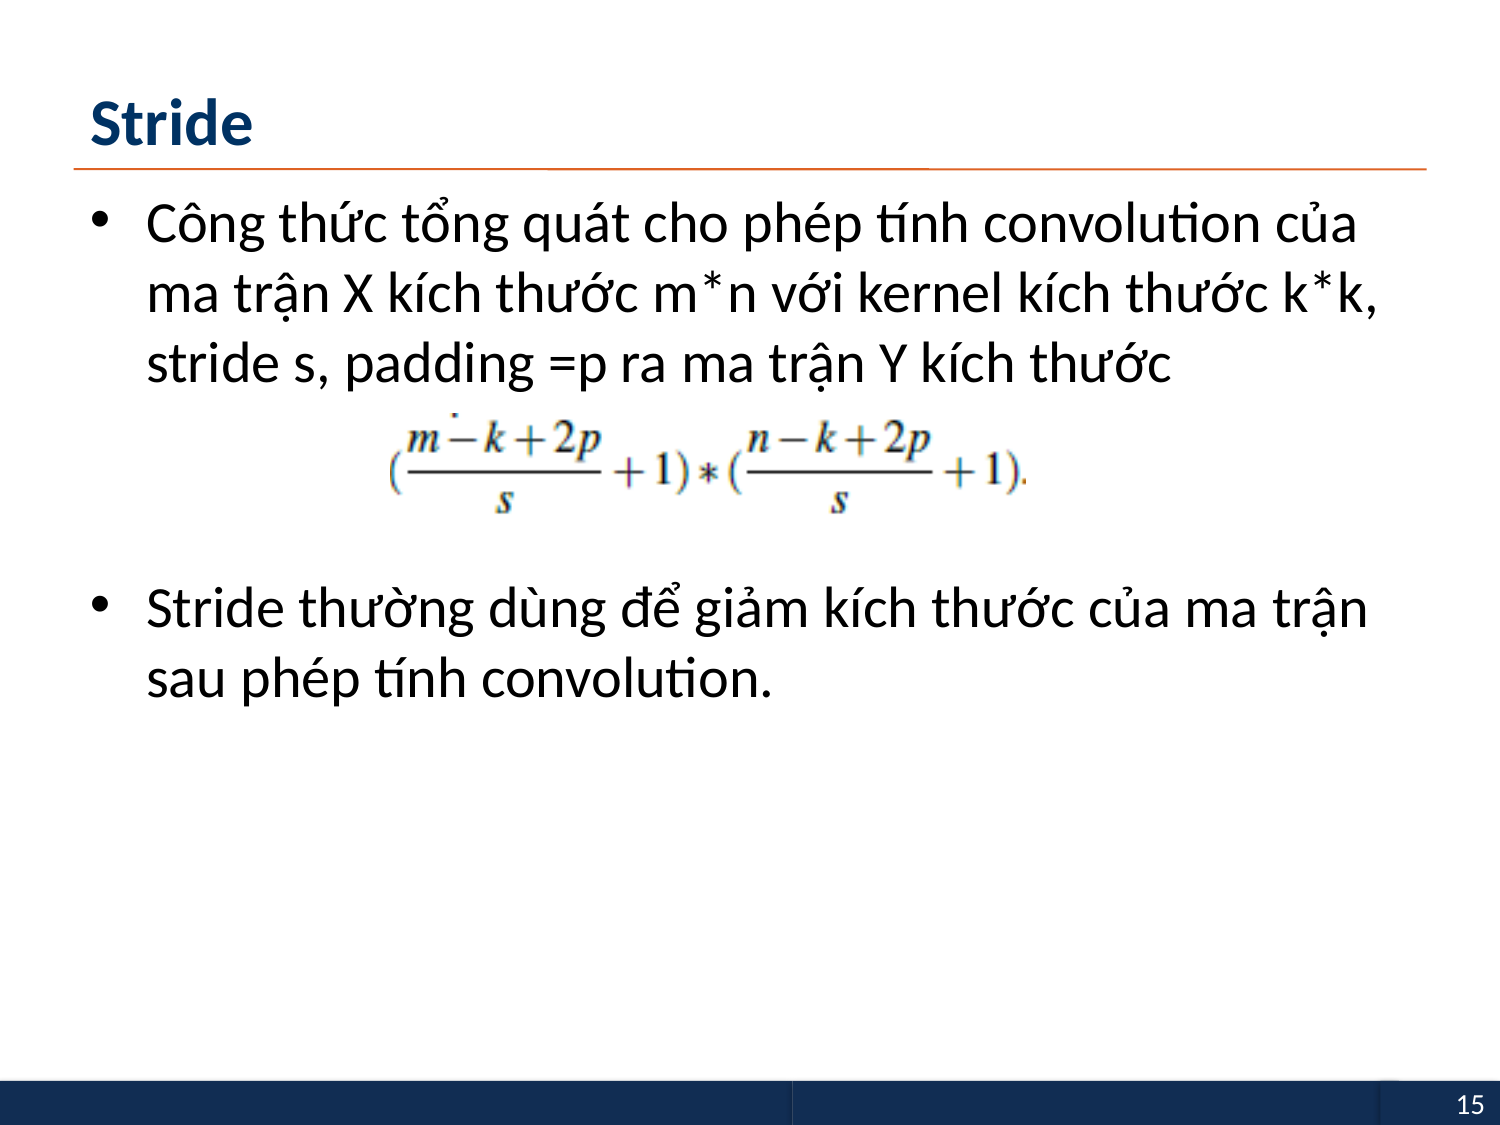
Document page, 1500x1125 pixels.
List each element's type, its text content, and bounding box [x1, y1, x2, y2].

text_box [495, 212, 646, 246]
list Công thức tổng quát cho phép tính convolution của ma trận X kích thước m*n với kernel kích thước k*k, stride s, padding =p ra ma trận Y kích thước Stride thường dùng để giảm kích thước của ma trận sau phép tính convolution. [75, 176, 1425, 1047]
picture [390, 412, 1026, 538]
title Stride [75, 1, 1427, 167]
